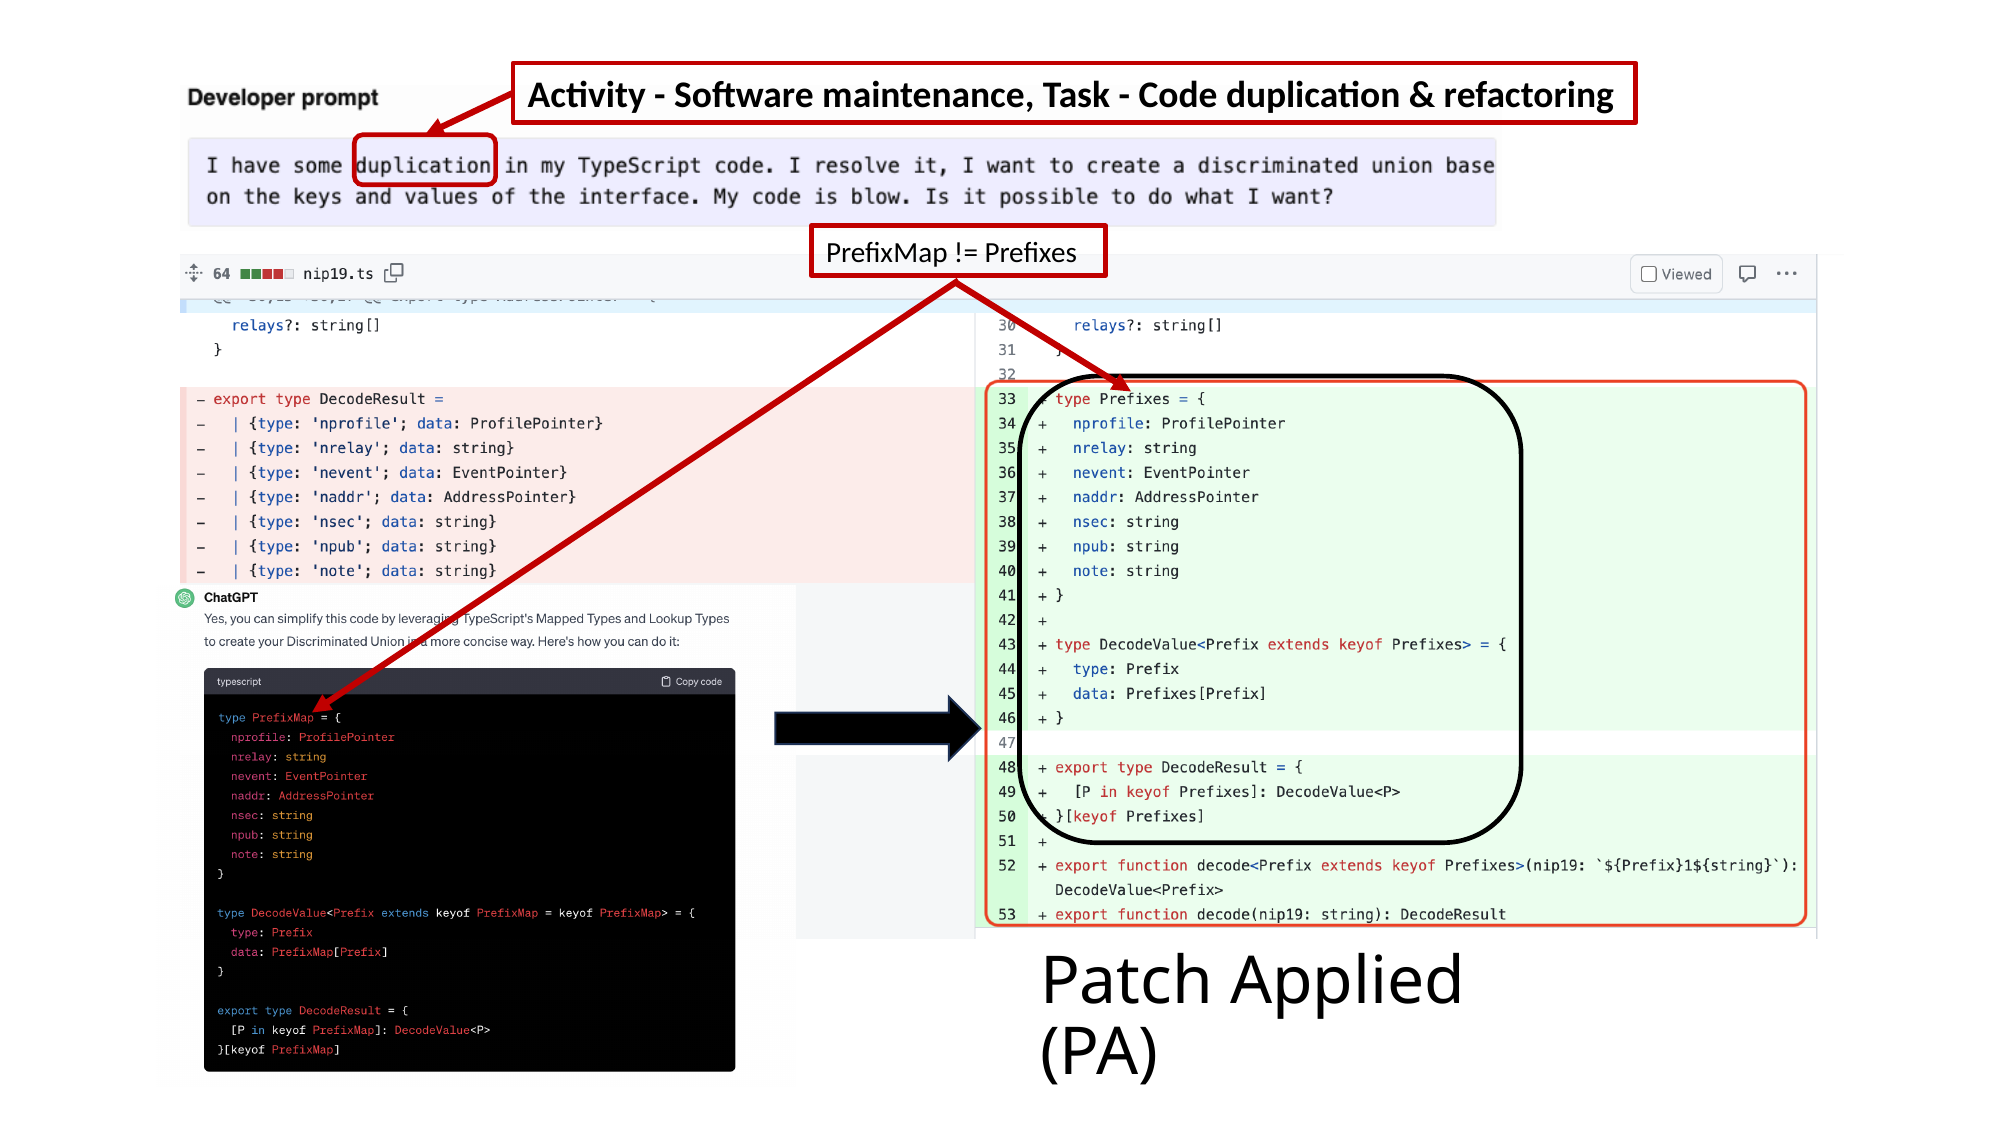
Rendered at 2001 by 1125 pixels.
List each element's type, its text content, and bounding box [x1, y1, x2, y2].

title Patch Applied (PA) [1025, 939, 1615, 1098]
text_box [354, 63, 1636, 185]
picture [180, 85, 1502, 231]
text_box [775, 376, 1522, 843]
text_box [311, 225, 1131, 713]
picture [156, 254, 1844, 1088]
